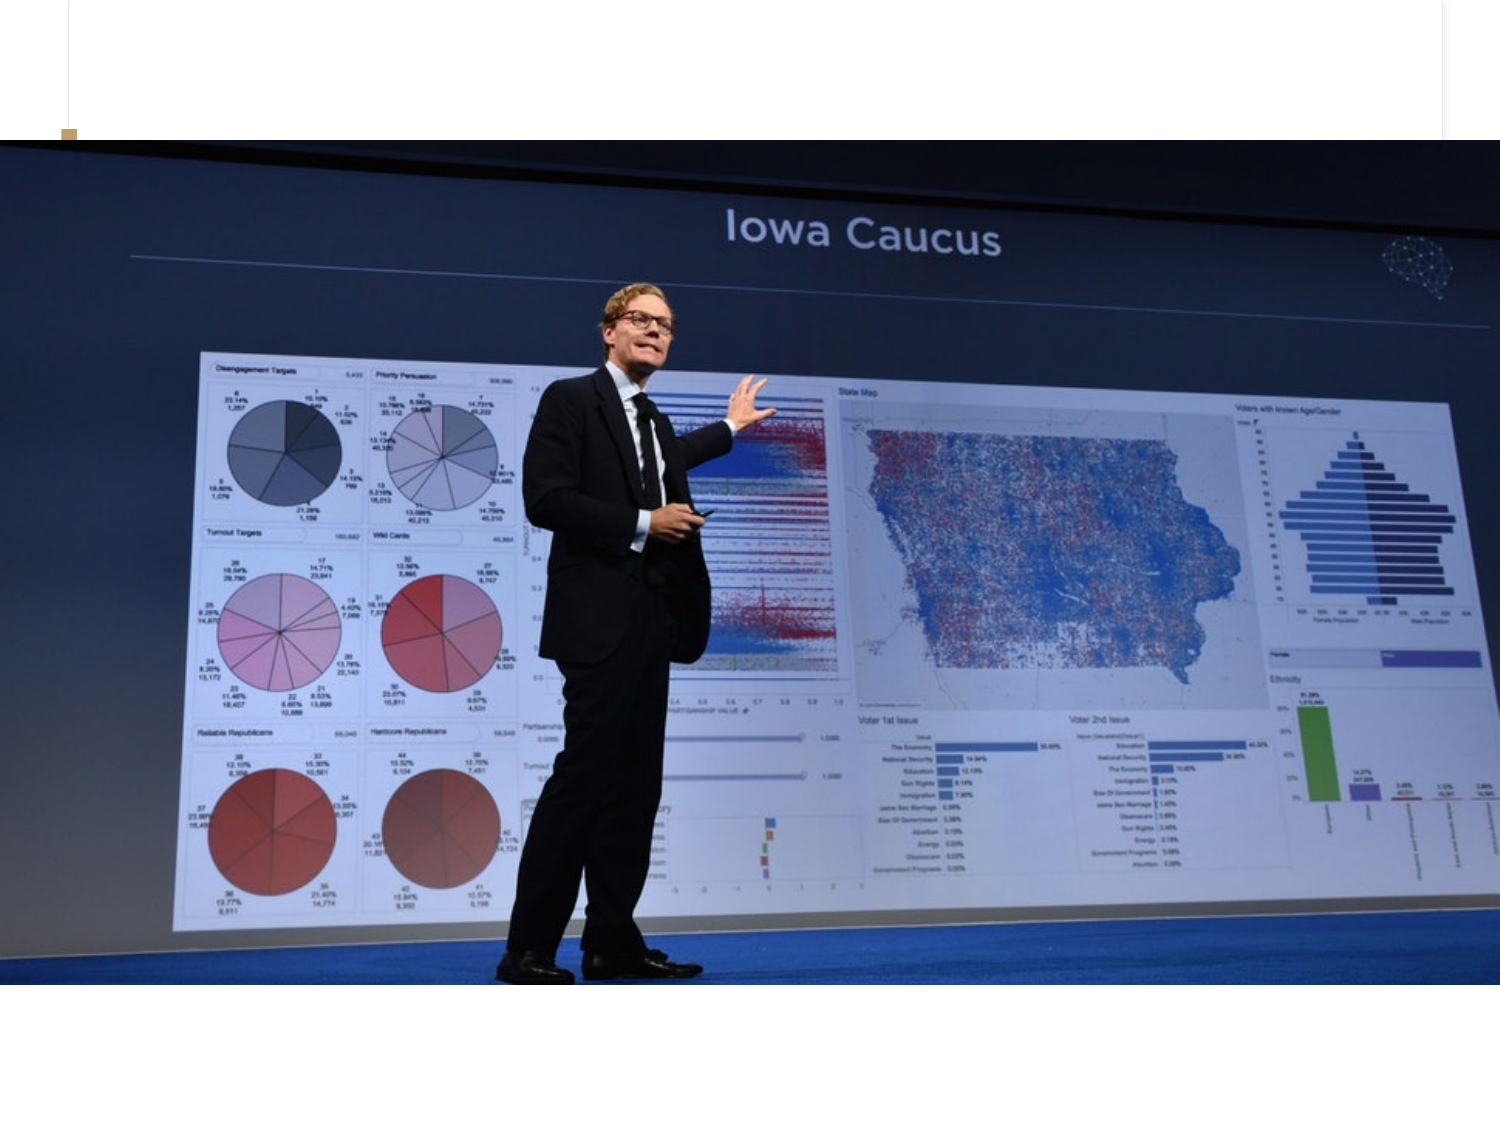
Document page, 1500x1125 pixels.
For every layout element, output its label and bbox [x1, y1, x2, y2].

picture [0, 140, 1500, 985]
